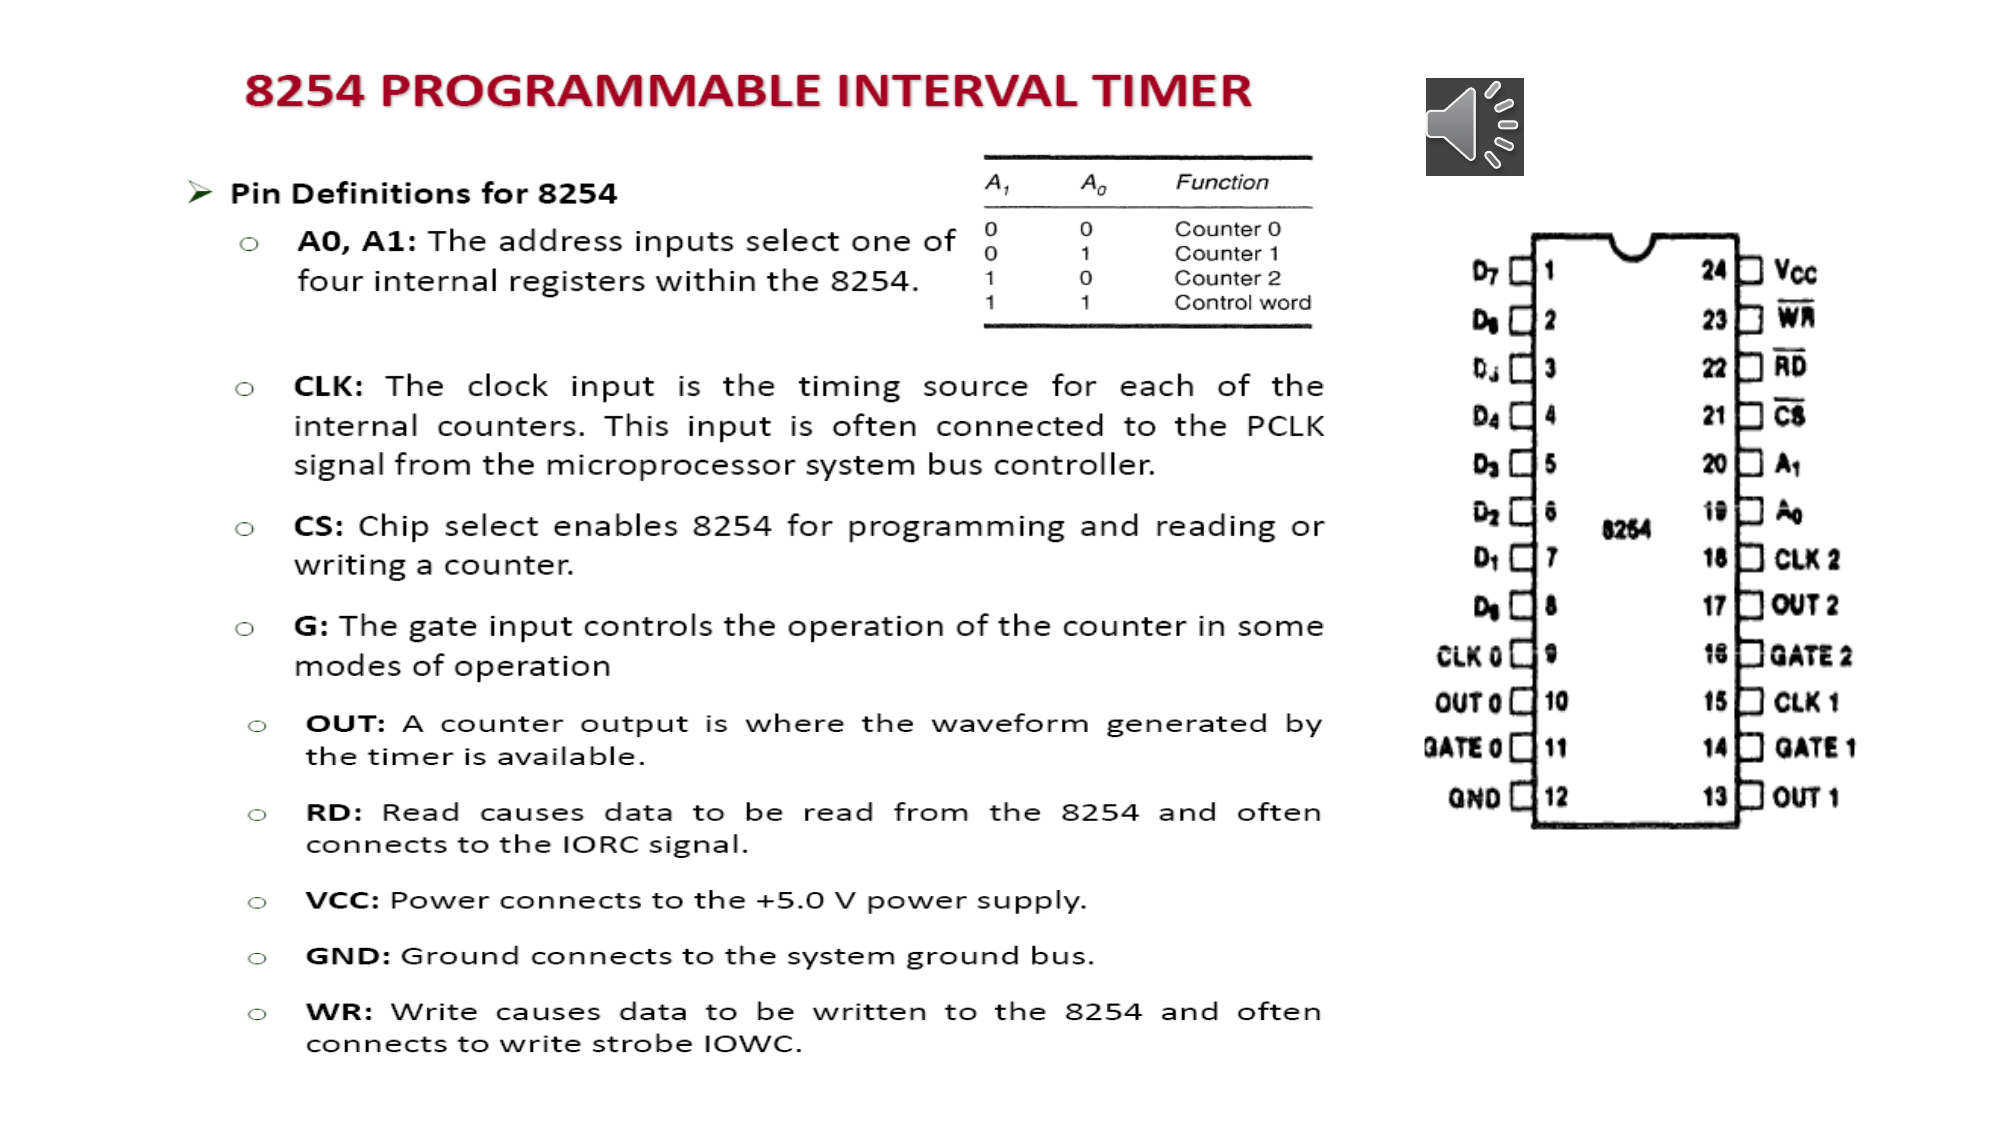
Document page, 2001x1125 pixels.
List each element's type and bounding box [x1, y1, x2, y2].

picture [1424, 77, 1872, 869]
picture [167, 55, 1337, 695]
picture [239, 701, 1337, 1078]
